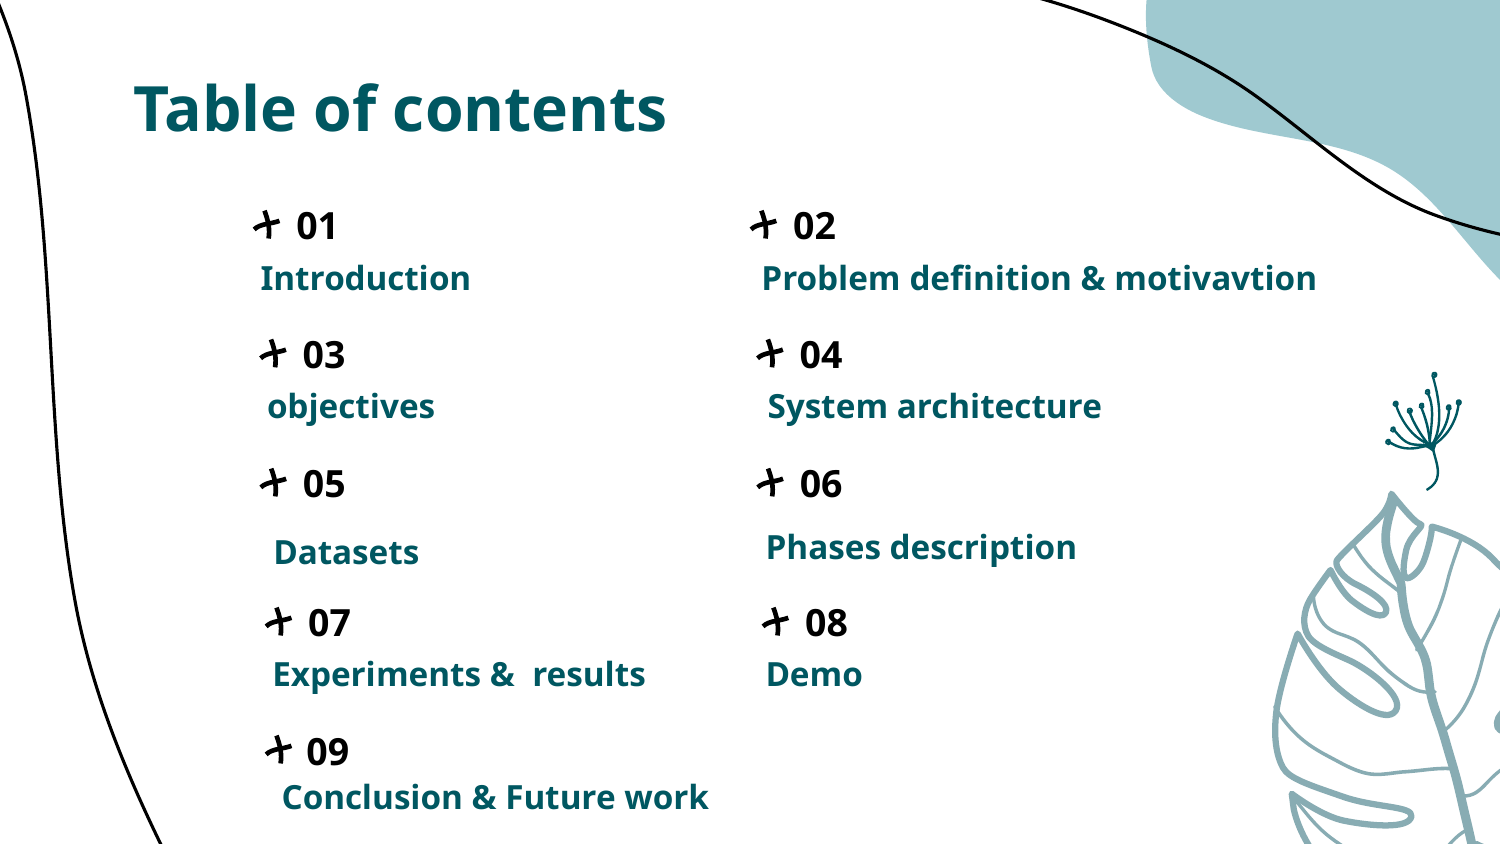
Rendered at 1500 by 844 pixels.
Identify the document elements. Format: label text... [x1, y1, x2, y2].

text_box [1145, 0, 1500, 159]
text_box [749, 210, 778, 239]
title 01 [281, 190, 422, 259]
title Table of contents [118, 54, 1280, 137]
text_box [259, 339, 287, 368]
subtitle Datasets [258, 516, 633, 565]
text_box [264, 735, 293, 764]
title 03 [287, 319, 416, 388]
title 02 [778, 190, 919, 259]
text_box 06 [784, 448, 913, 517]
text_box 09 [291, 716, 419, 785]
title 04 [784, 319, 913, 388]
text_box 07 [293, 587, 421, 656]
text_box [259, 468, 287, 497]
text_box [916, 0, 1500, 235]
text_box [252, 210, 281, 239]
subtitle System architecture [752, 370, 1127, 419]
text_box 05 [287, 448, 416, 517]
subtitle Experiments & results [257, 638, 675, 687]
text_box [756, 468, 784, 497]
subtitle objectives [252, 370, 627, 419]
text_box [0, 7, 216, 844]
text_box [264, 607, 293, 636]
subtitle Conclusion & Future work [266, 761, 918, 810]
subtitle Problem definition & motivavtion [746, 242, 1424, 291]
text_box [1386, 384, 1473, 475]
text_box 08 [790, 587, 918, 637]
text_box [1447, 220, 1500, 280]
subtitle Demo [750, 637, 1125, 686]
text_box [756, 339, 784, 368]
subtitle Introduction [245, 242, 620, 291]
subtitle Phases description [750, 511, 1125, 560]
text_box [1260, 548, 1500, 844]
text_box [761, 607, 790, 636]
